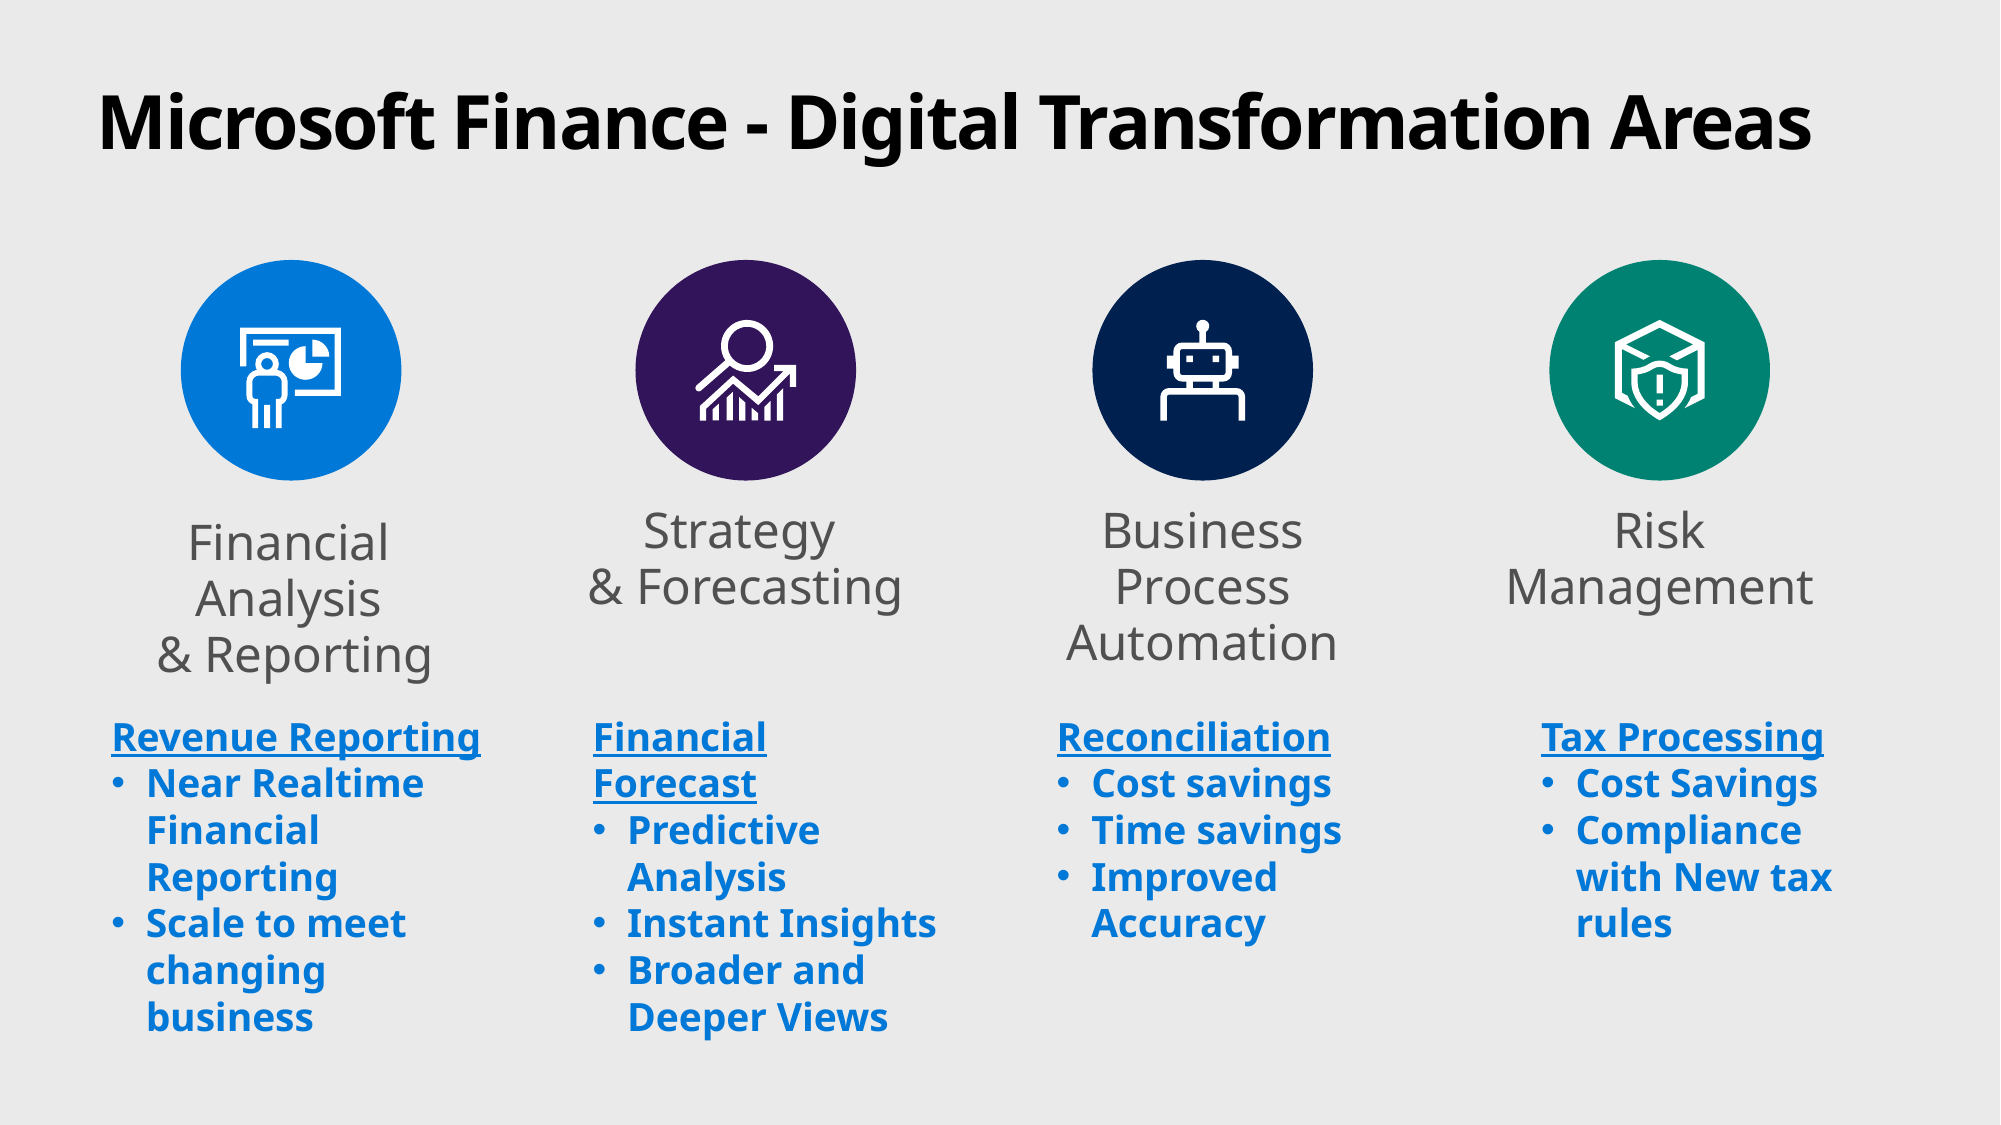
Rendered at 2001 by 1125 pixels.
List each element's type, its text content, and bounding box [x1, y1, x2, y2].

text_box Tax Processing Cost Savings Compliance with New tax rules [1526, 705, 1911, 953]
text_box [981, 259, 1424, 642]
text_box Reconciliation Cost savings Time savings Improved Accuracy [1041, 705, 1457, 953]
title Microsoft Finance - Digital Transformation Areas [96, 75, 1904, 166]
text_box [1438, 259, 1881, 642]
text_box Revenue Reporting Near Realtime Financial Reporting Scale to meet changing business [96, 705, 502, 1047]
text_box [67, 259, 510, 653]
text_box Financial Forecast Predictive Analysis Instant Insights Broader and Deeper Views [577, 705, 955, 1047]
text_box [524, 259, 967, 642]
